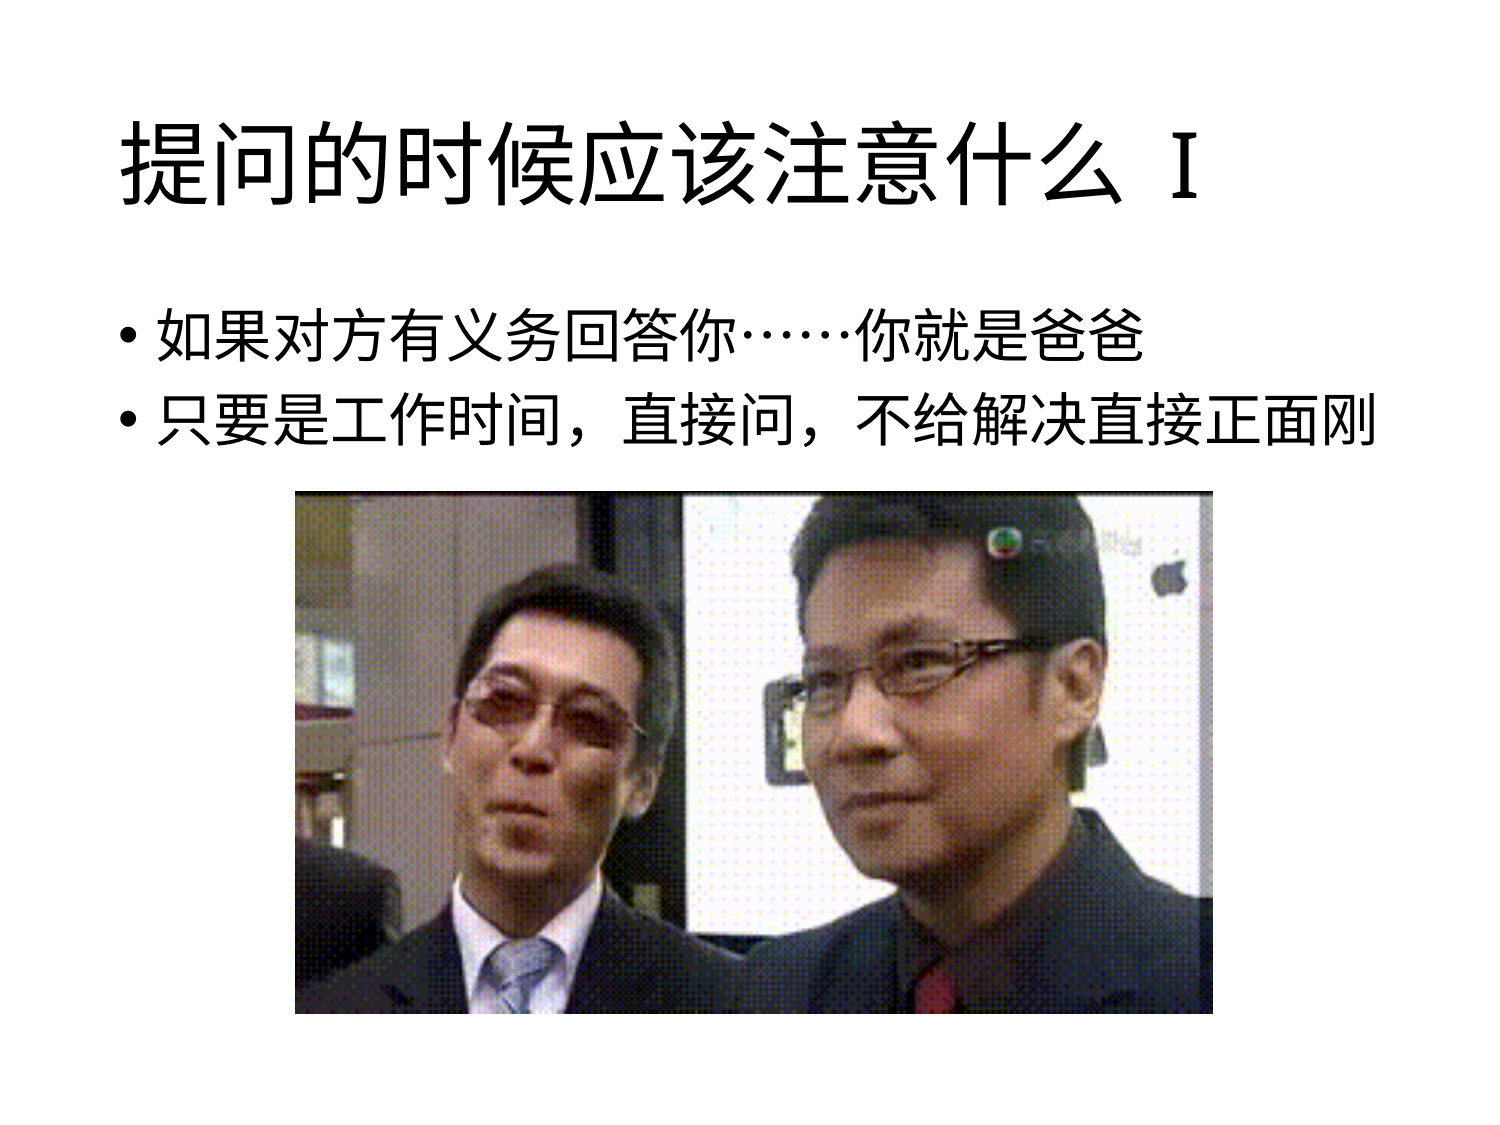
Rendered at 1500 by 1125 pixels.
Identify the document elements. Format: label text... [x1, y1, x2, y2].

title 提问的时候应该注意什么 I [103, 59, 1397, 278]
list 如果对方有义务回答你……你就是爸爸 只要是工作时间，直接问，不给解决直接正面刚 [103, 299, 1397, 1014]
picture [295, 491, 1213, 1014]
